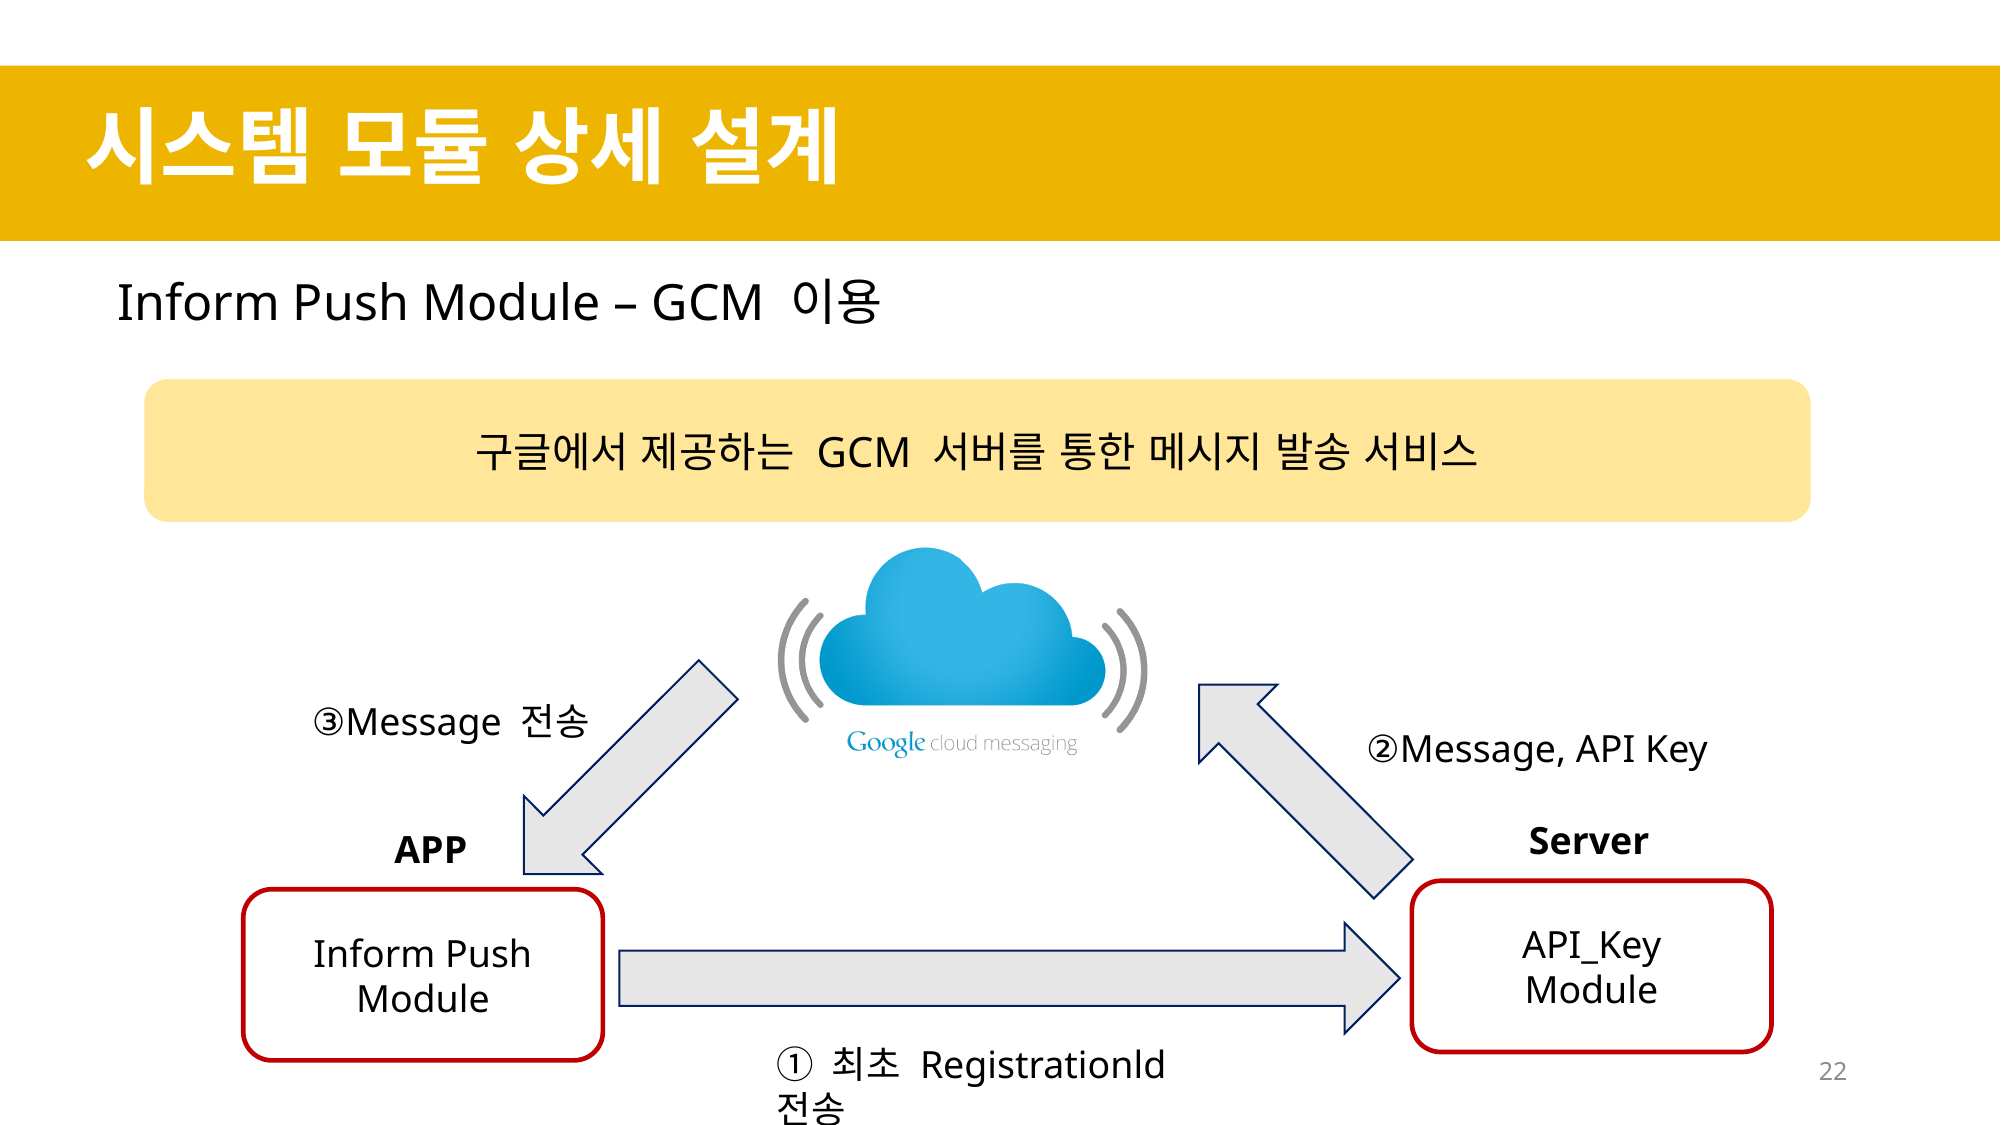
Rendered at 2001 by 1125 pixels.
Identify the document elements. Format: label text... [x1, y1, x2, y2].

slide_number 22 [1412, 1042, 1863, 1103]
text_box Server [1514, 809, 1670, 870]
text_box Inform Push Module [242, 888, 604, 1062]
text_box [0, 65, 2000, 242]
text_box ②Message, API Key [1351, 717, 1729, 777]
text_box APP [379, 818, 509, 879]
picture [776, 546, 1148, 759]
text_box ① 최초 Registrationld 전송 [761, 1033, 1261, 1125]
text_box 구글에서 제공하는 GCM 서버를 통한 메시지 발송 서비스 [142, 377, 1813, 524]
text_box ③Message 전송 [297, 690, 642, 751]
text_box [522, 658, 740, 876]
text_box Inform Push Module – GCM 이용 [102, 263, 977, 338]
text_box 시스템 모듈 상세 설계 [69, 86, 2000, 202]
text_box [1198, 683, 1415, 900]
text_box [618, 920, 1402, 1037]
text_box API_Key Module [1410, 879, 1773, 1042]
